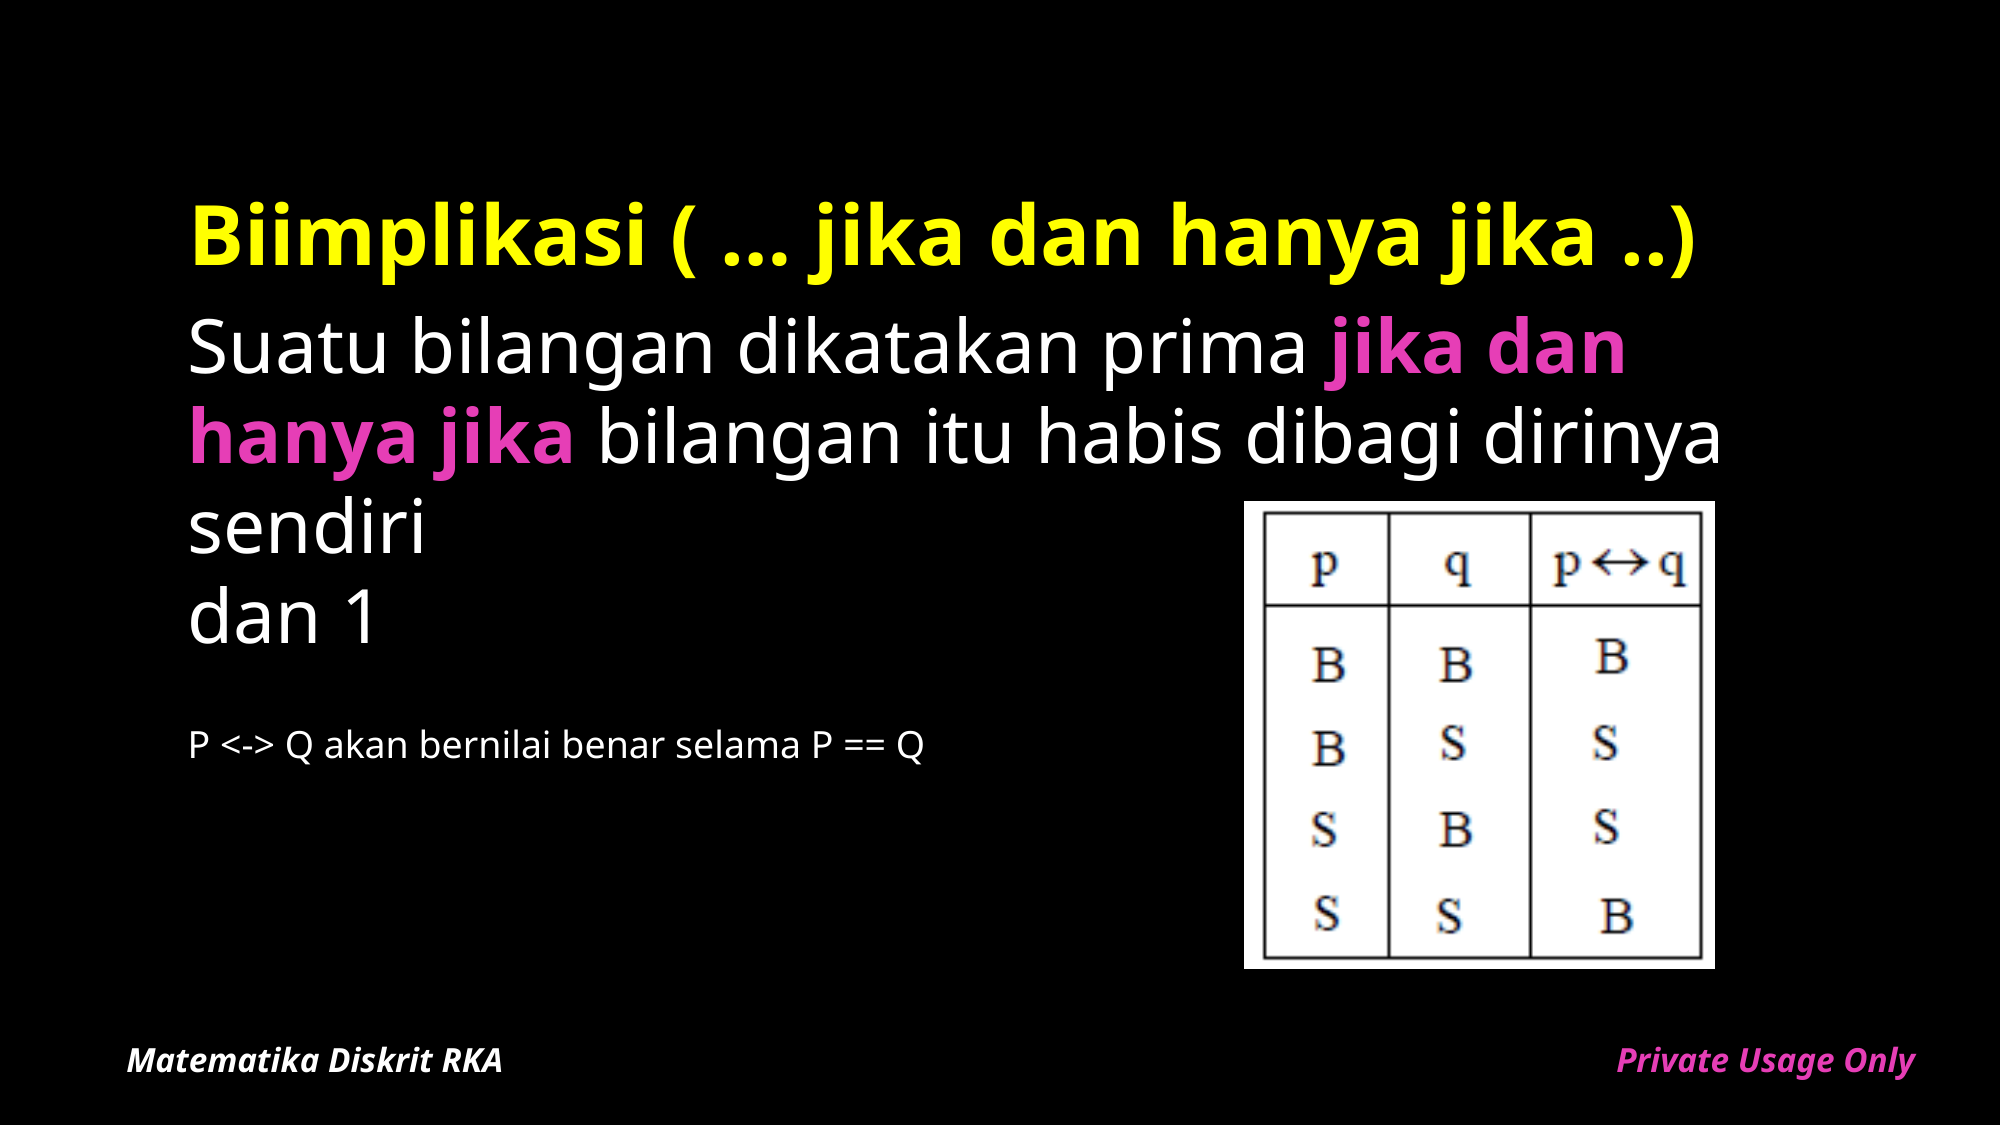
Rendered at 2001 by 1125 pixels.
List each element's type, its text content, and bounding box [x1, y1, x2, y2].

text_box Private Usage Only [1612, 1036, 2000, 1114]
picture [1244, 501, 1715, 969]
text_box Matematika Diskrit RKA [111, 1036, 1612, 1114]
title Biimplikasi ( … jika dan hanya jika ..) [173, 120, 1924, 292]
text_box P <-> Q akan bernilai benar selama P == Q [173, 713, 1101, 773]
text_box Suatu bilangan dikatakan prima jika dan hanya jika bilangan itu habis dibagi dirinya sendiri dan 1 [173, 291, 1842, 667]
